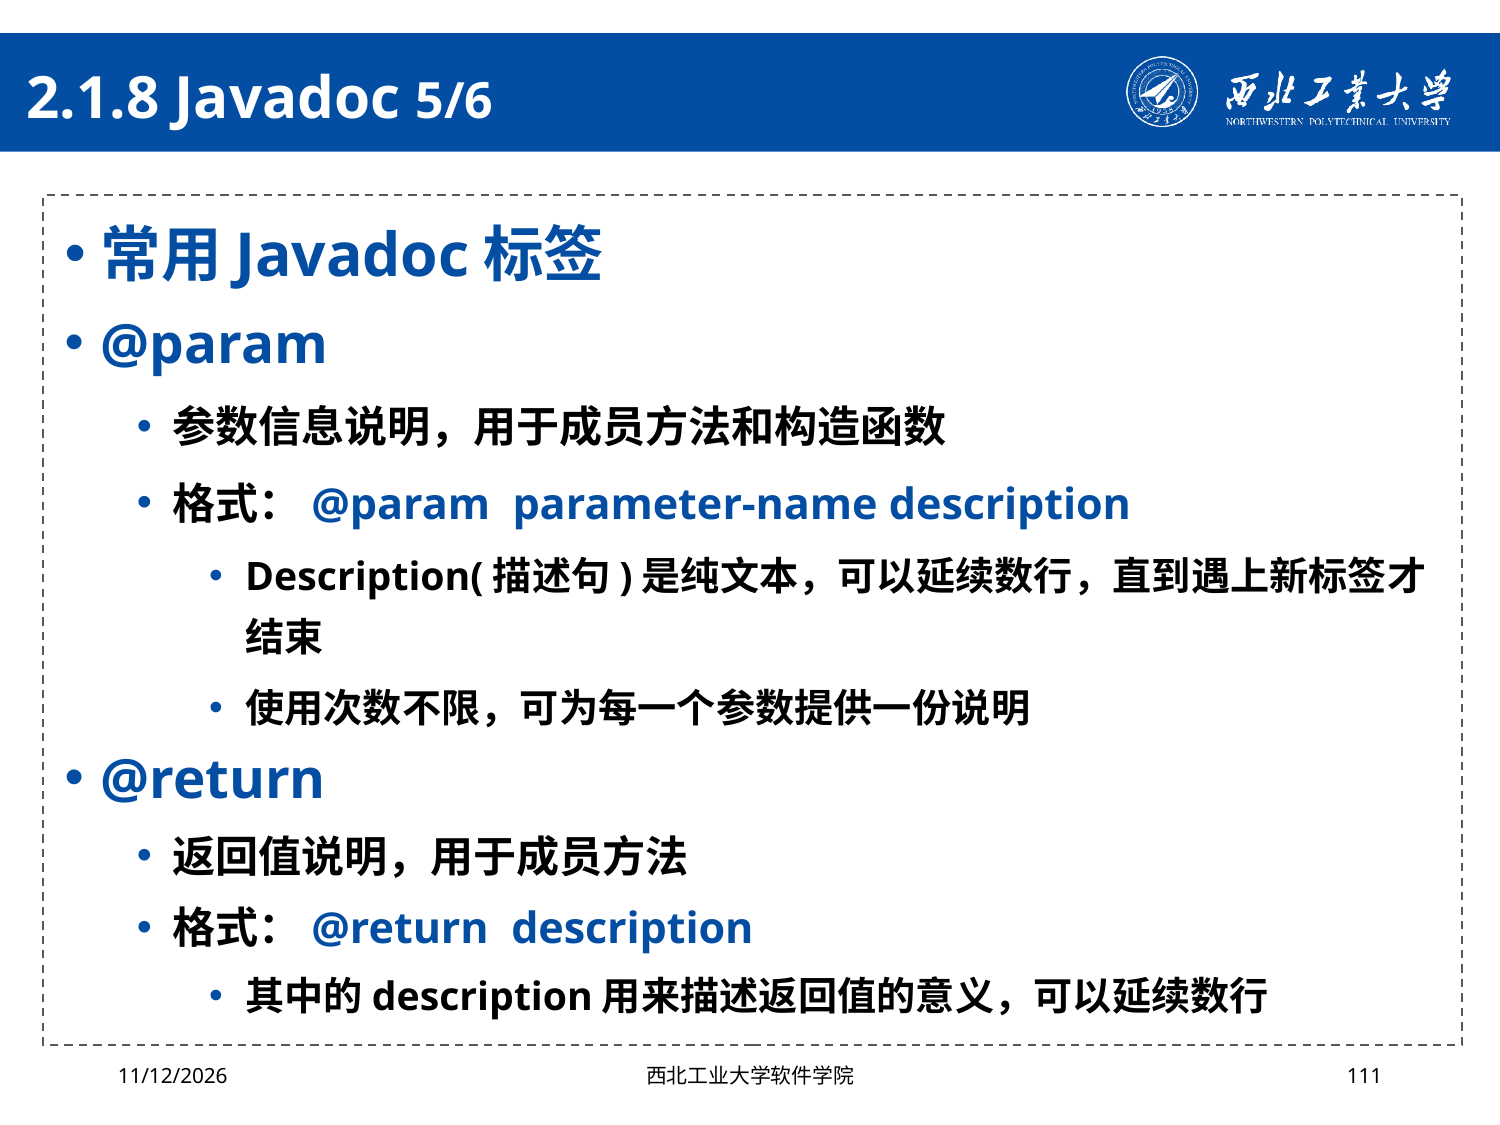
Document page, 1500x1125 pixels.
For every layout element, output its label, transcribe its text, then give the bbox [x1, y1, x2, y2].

picture [1126, 56, 1198, 127]
slide_number 111 [1059, 1055, 1397, 1116]
footer 西北工业大学软件学院 [496, 1055, 1004, 1116]
picture [1226, 68, 1451, 125]
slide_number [103, 1055, 441, 1116]
title 2.1.8 Javadoc 5/6 [11, 49, 1115, 149]
list 常用Javadoc标签 @param 参数信息说明，用于成员方法和构造函数 格式：@param parameter-name description Description(描述句)是纯文本，可以延续数行，直到遇上新标签才结束 使用次数不限，可为每一个参数提供一份说明 @return 返回值说明，用于成员方法 格式：@return description 其中的description用来描述返回值的意义，可以延续数行 [49, 201, 1457, 1036]
